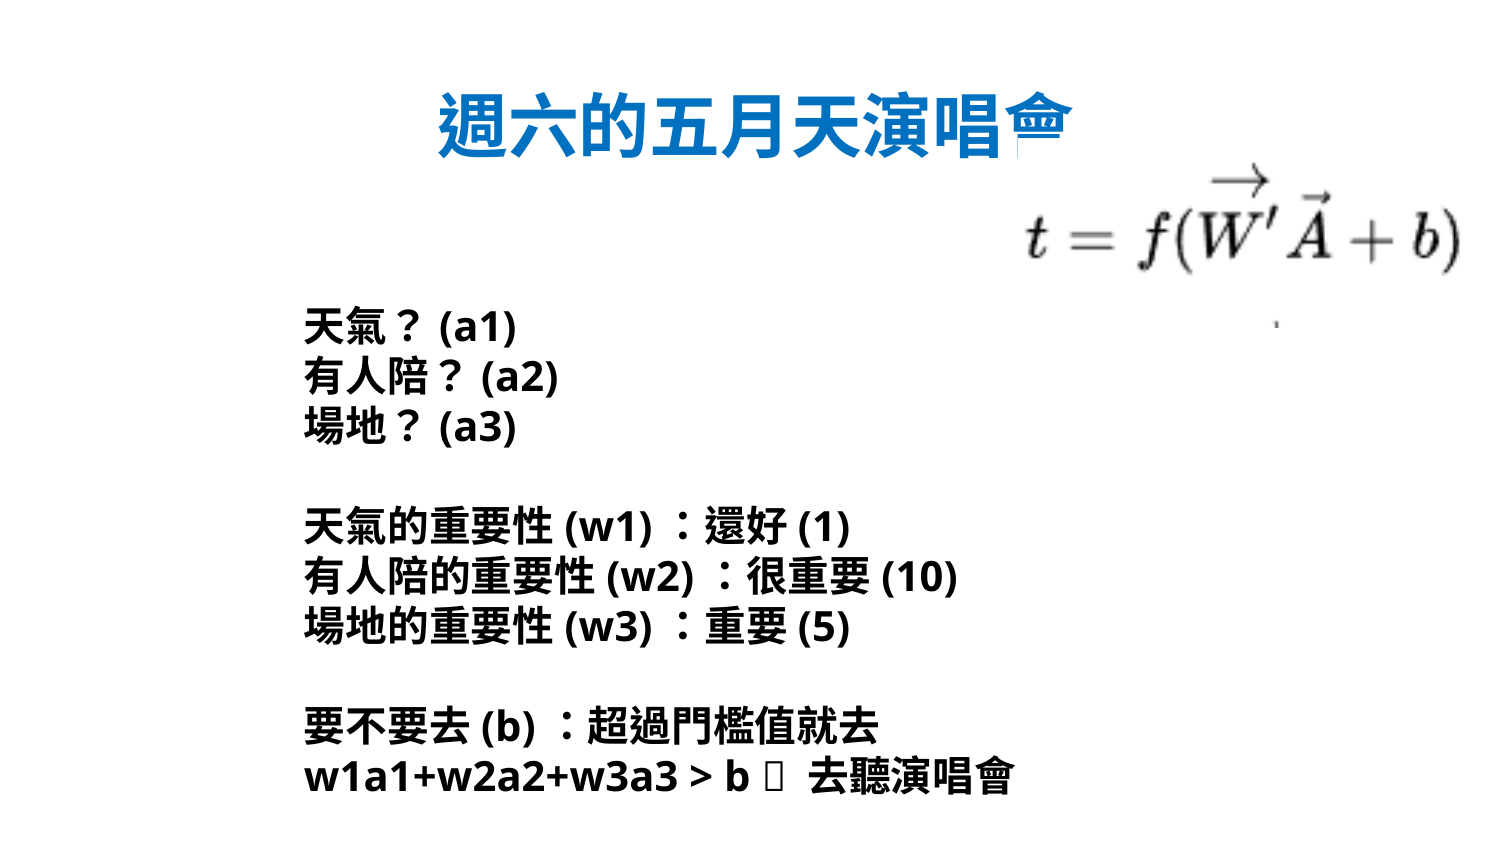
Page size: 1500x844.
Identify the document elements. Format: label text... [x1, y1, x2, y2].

picture [1018, 138, 1500, 328]
title 週六的五月天演唱會 [76, 22, 1436, 226]
text_box 天氣？(a1) 有人陪？(a2) 場地？(a3) 天氣的重要性(w1)：還好(1) 有人陪的重要性(w2)：很重要(10) 場地的重要性(w3)：重要(5) 要不要去(b)：超過門檻值就去 w1a1+w2a2+w3a3 > b  去聽演唱會 [289, 291, 1306, 844]
